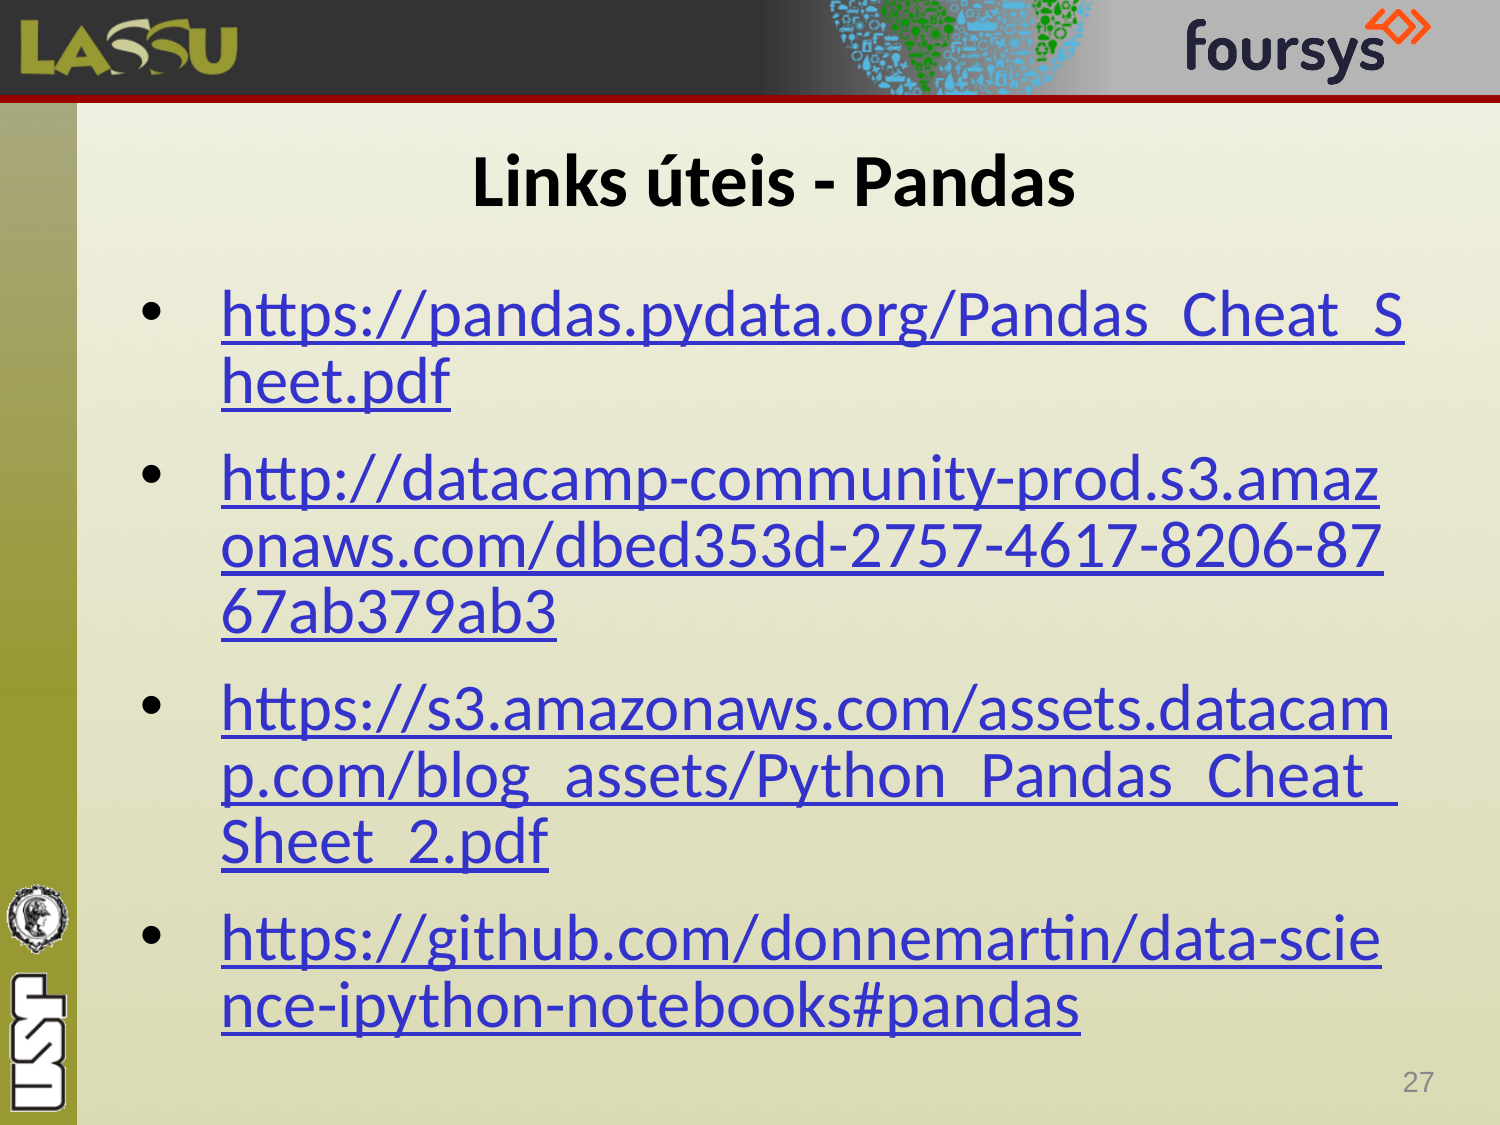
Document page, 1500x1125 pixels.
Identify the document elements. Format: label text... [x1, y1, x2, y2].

title Links úteis - Pandas [125, 120, 1425, 233]
picture [0, 0, 1500, 1125]
list https://pandas.pydata.org/Pandas_Cheat_Sheet.pdf http://datacamp-community-prod.s3.amazonaws.com/dbed353d-2757-4617-8206-8767ab379ab3 https://s3.amazonaws.com/assets.datacamp.com/blog_assets/Python_Pandas_Cheat_Sheet_2.pdf https://github.com/donnemartin/data-science-ipython-notebooks#pandas [125, 262, 1425, 1005]
slide_number 27 [1099, 1055, 1451, 1106]
